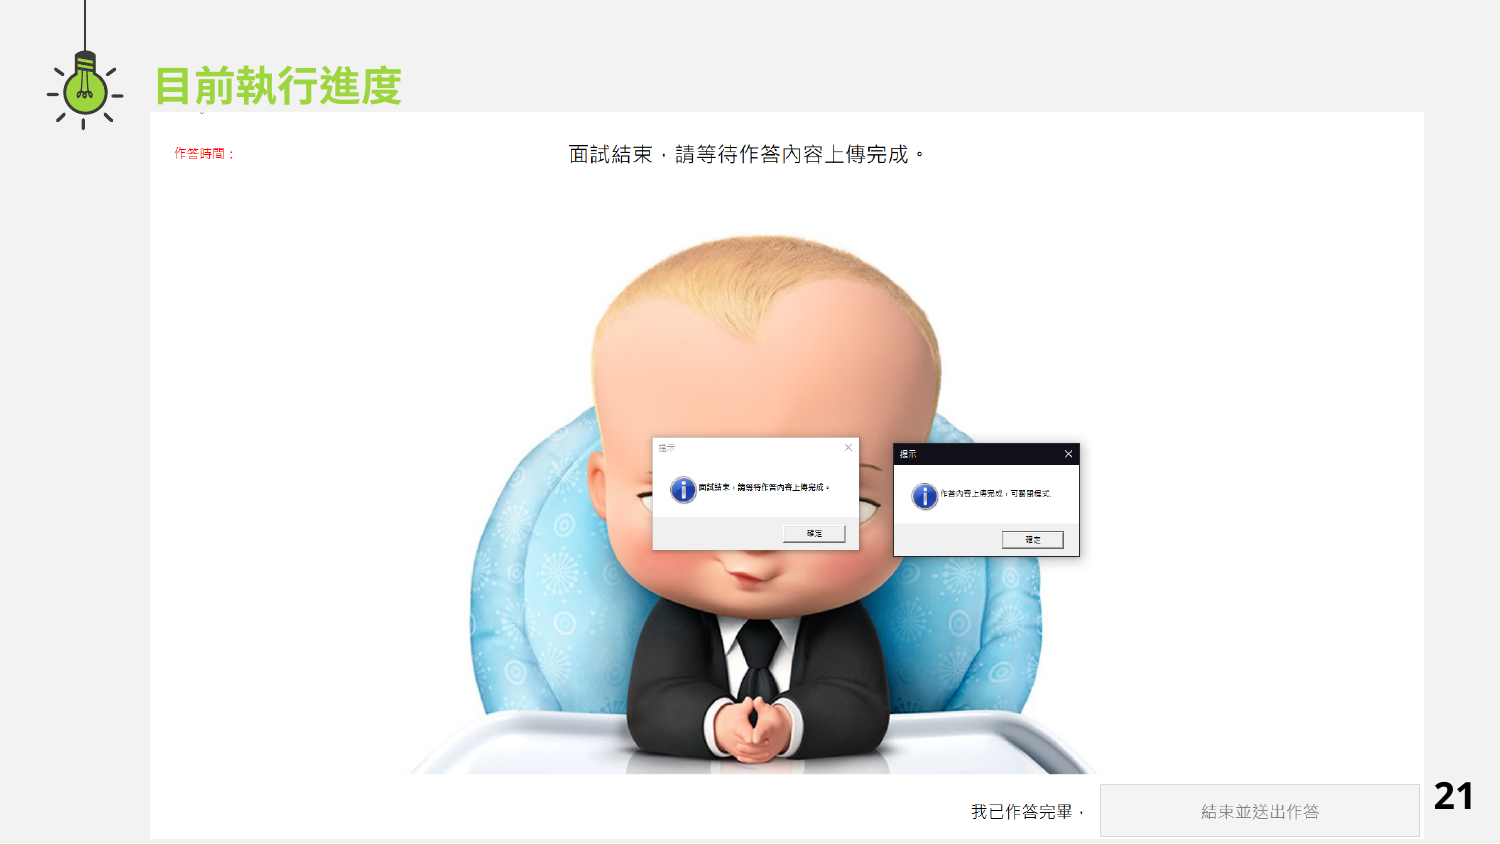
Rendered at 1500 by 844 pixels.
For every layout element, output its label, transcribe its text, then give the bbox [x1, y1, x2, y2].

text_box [46, 0, 124, 131]
text_box 21 [1430, 764, 1492, 824]
text_box 目前執行進度 [137, 52, 418, 118]
picture [150, 112, 1425, 839]
